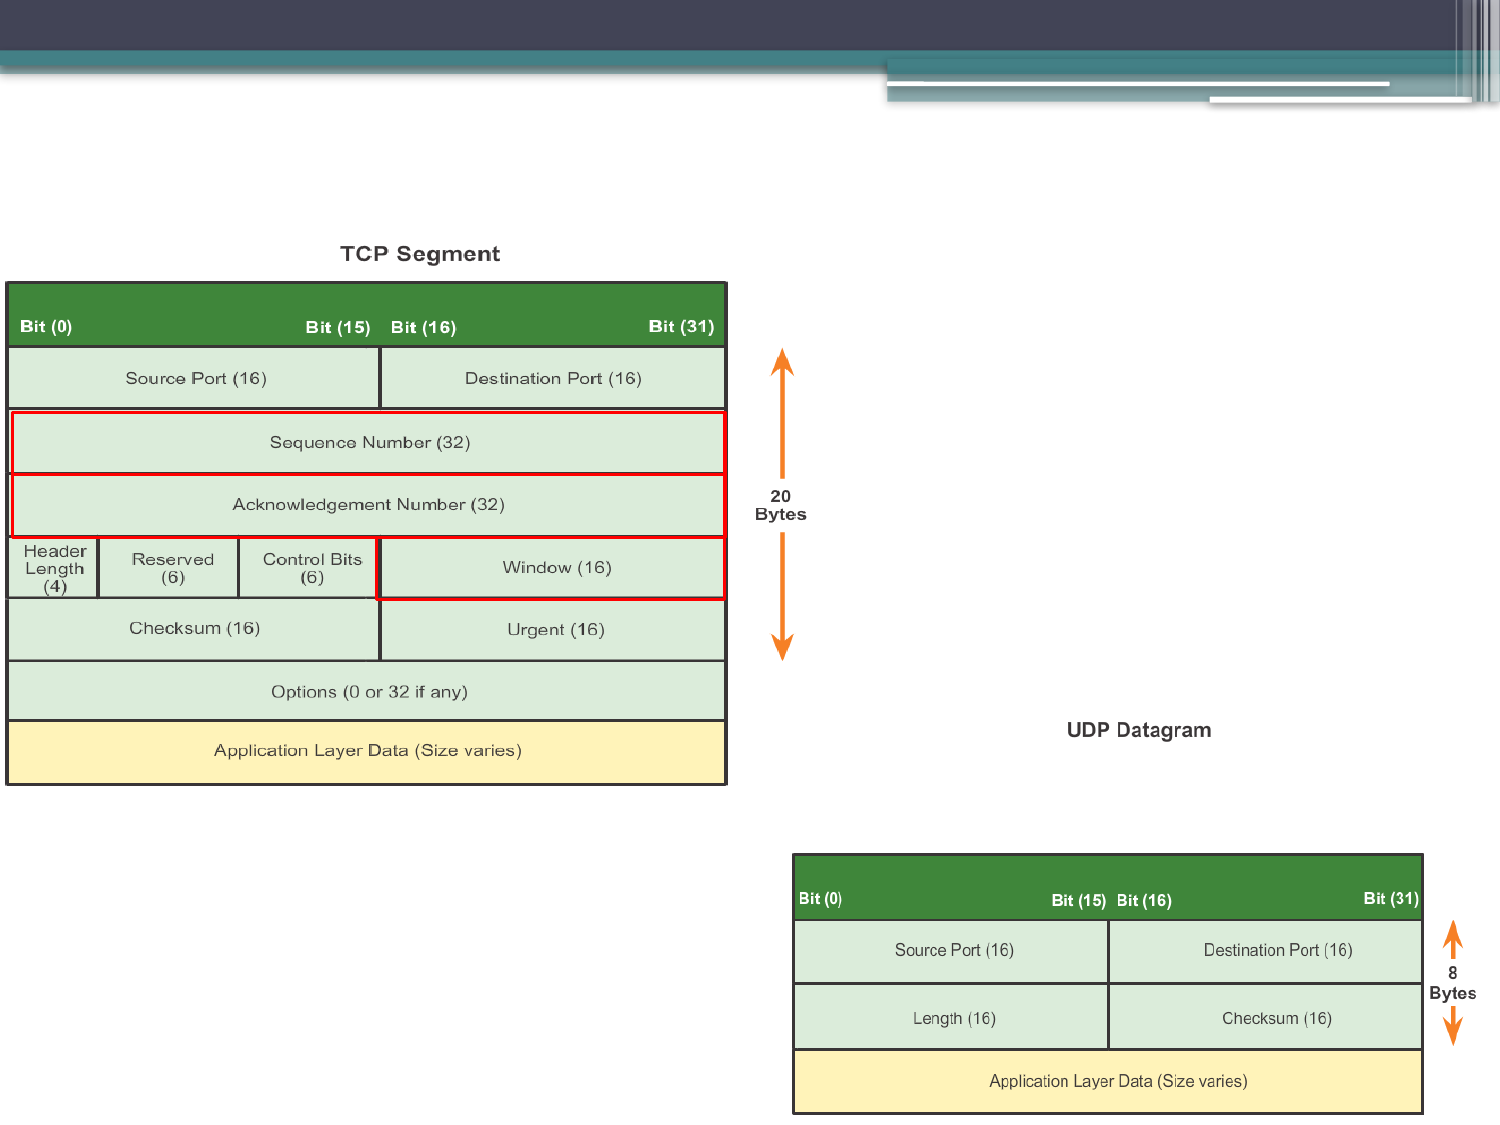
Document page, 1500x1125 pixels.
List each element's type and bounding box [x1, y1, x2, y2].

picture [0, 224, 1500, 1125]
